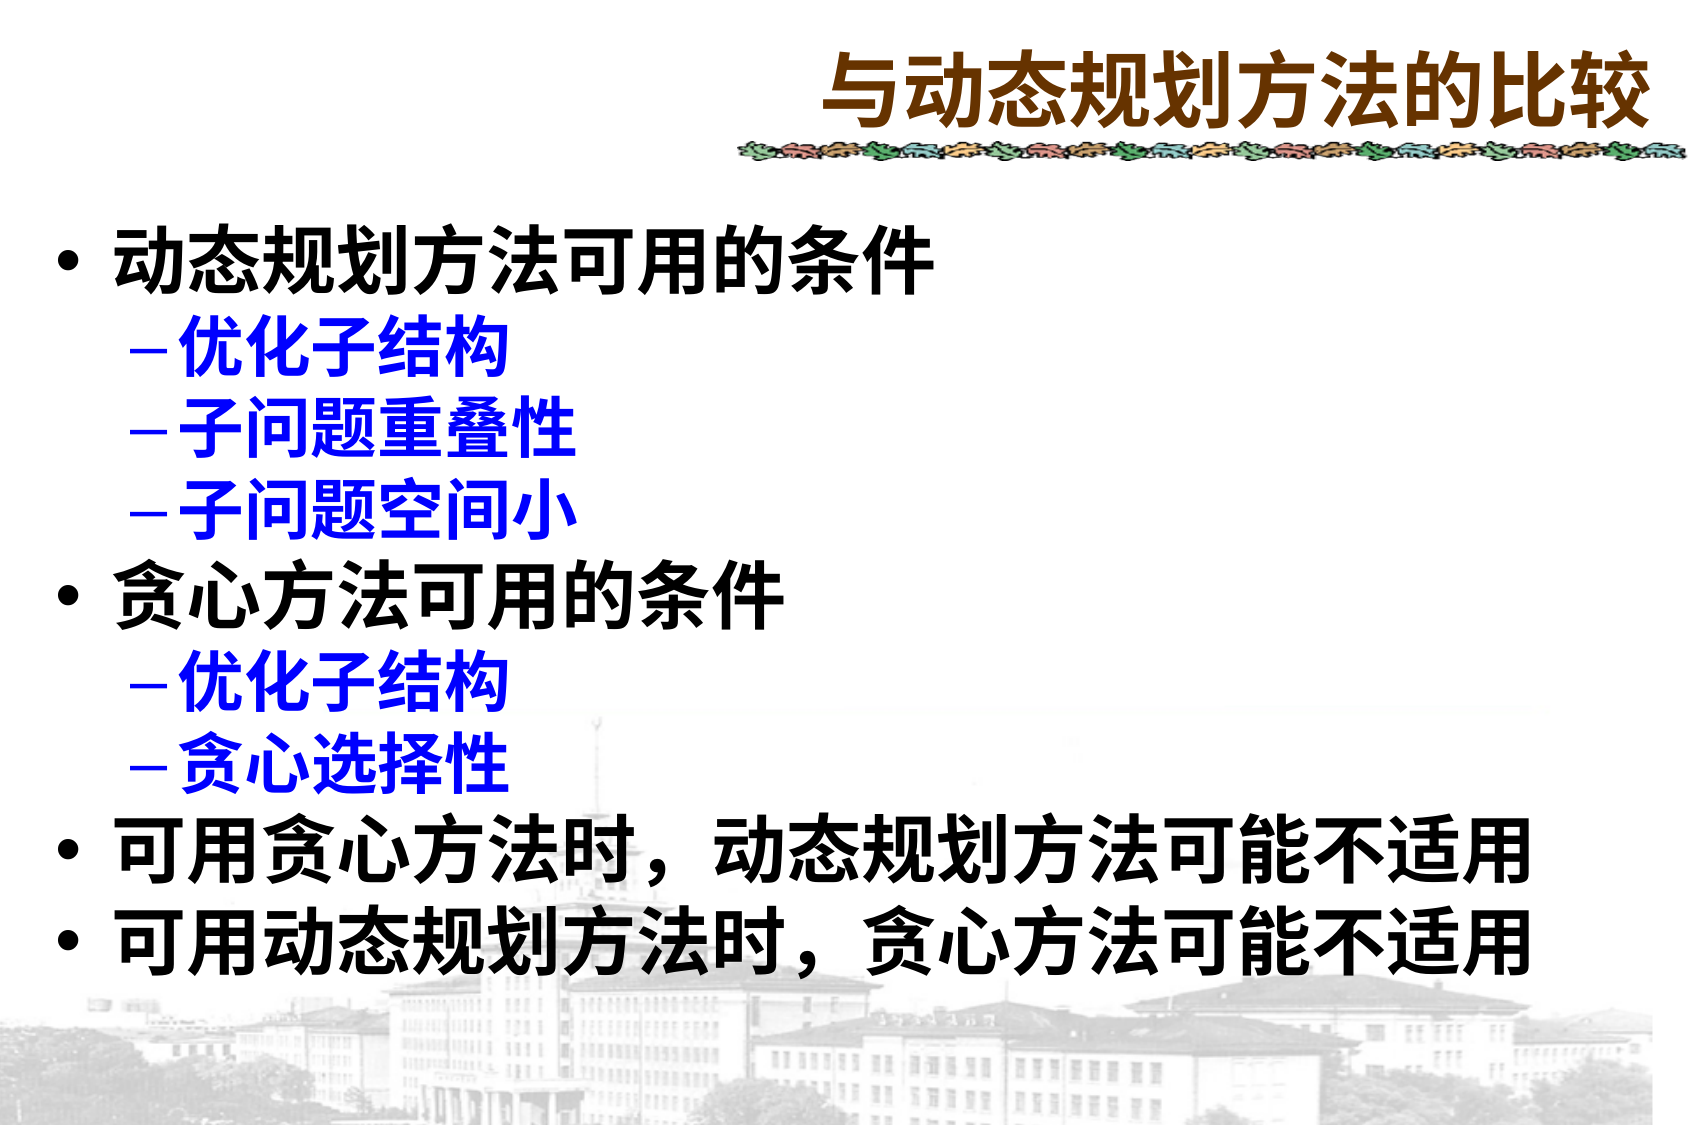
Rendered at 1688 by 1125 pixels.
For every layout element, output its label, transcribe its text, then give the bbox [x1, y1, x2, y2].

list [737, 140, 1688, 162]
picture [0, 529, 1688, 1125]
list 动态规划方法可用的条件 优化子结构 子问题重叠性 子问题空间小 贪心方法可用的条件 优化子结构 贪心选择性 可用贪心方法时，动态规划方法可能不适用 可用动态规划方法时，贪心方法可能不适用 [40, 219, 1648, 1024]
title 与动态规划方法的比较 [796, 30, 1675, 124]
